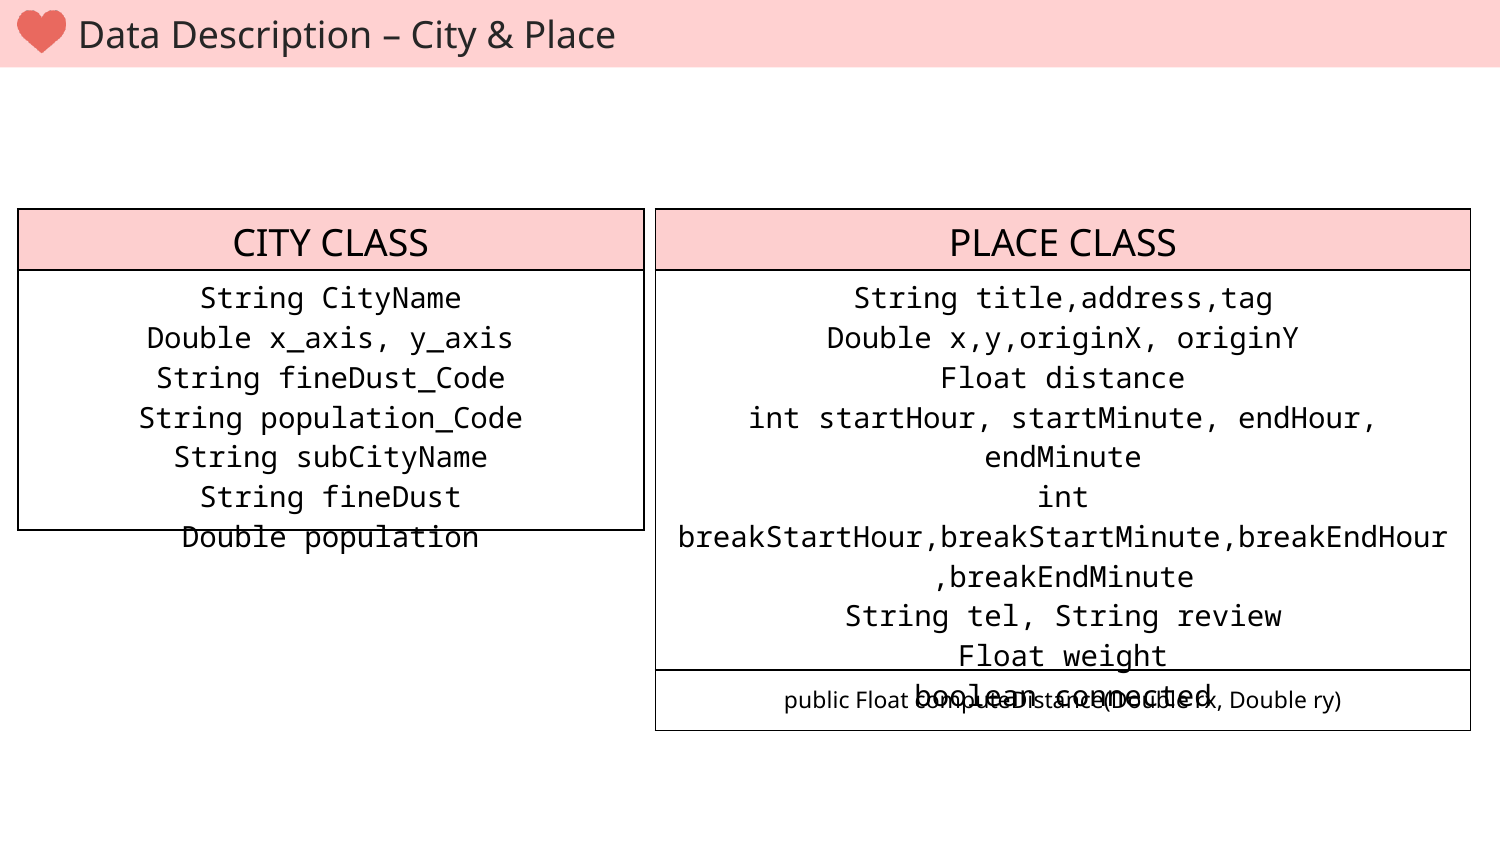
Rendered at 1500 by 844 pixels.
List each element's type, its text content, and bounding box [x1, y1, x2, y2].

text_box [0, 0, 1500, 70]
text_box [17, 3, 636, 65]
table_header PLACE CLASS [656, 210, 1470, 269]
table_cell String CityName Double x_axis, y_axis String fineDust_Code String population_Code String subCityName String fineDust Double population [19, 271, 643, 529]
table_cell String title,address,tag Double x,y,originX, originY Float distance int startHour, startMinute, endHour, endMinute int breakStartHour,breakStartMinute,breakEndHour,breakEndMinute String tel, String review Float weight boolean connected [656, 271, 1470, 669]
text_box [645, 316, 655, 377]
table_cell public Float computeDistance(Double rx, Double ry) [656, 671, 1470, 730]
table_header CITY CLASS [19, 210, 643, 269]
